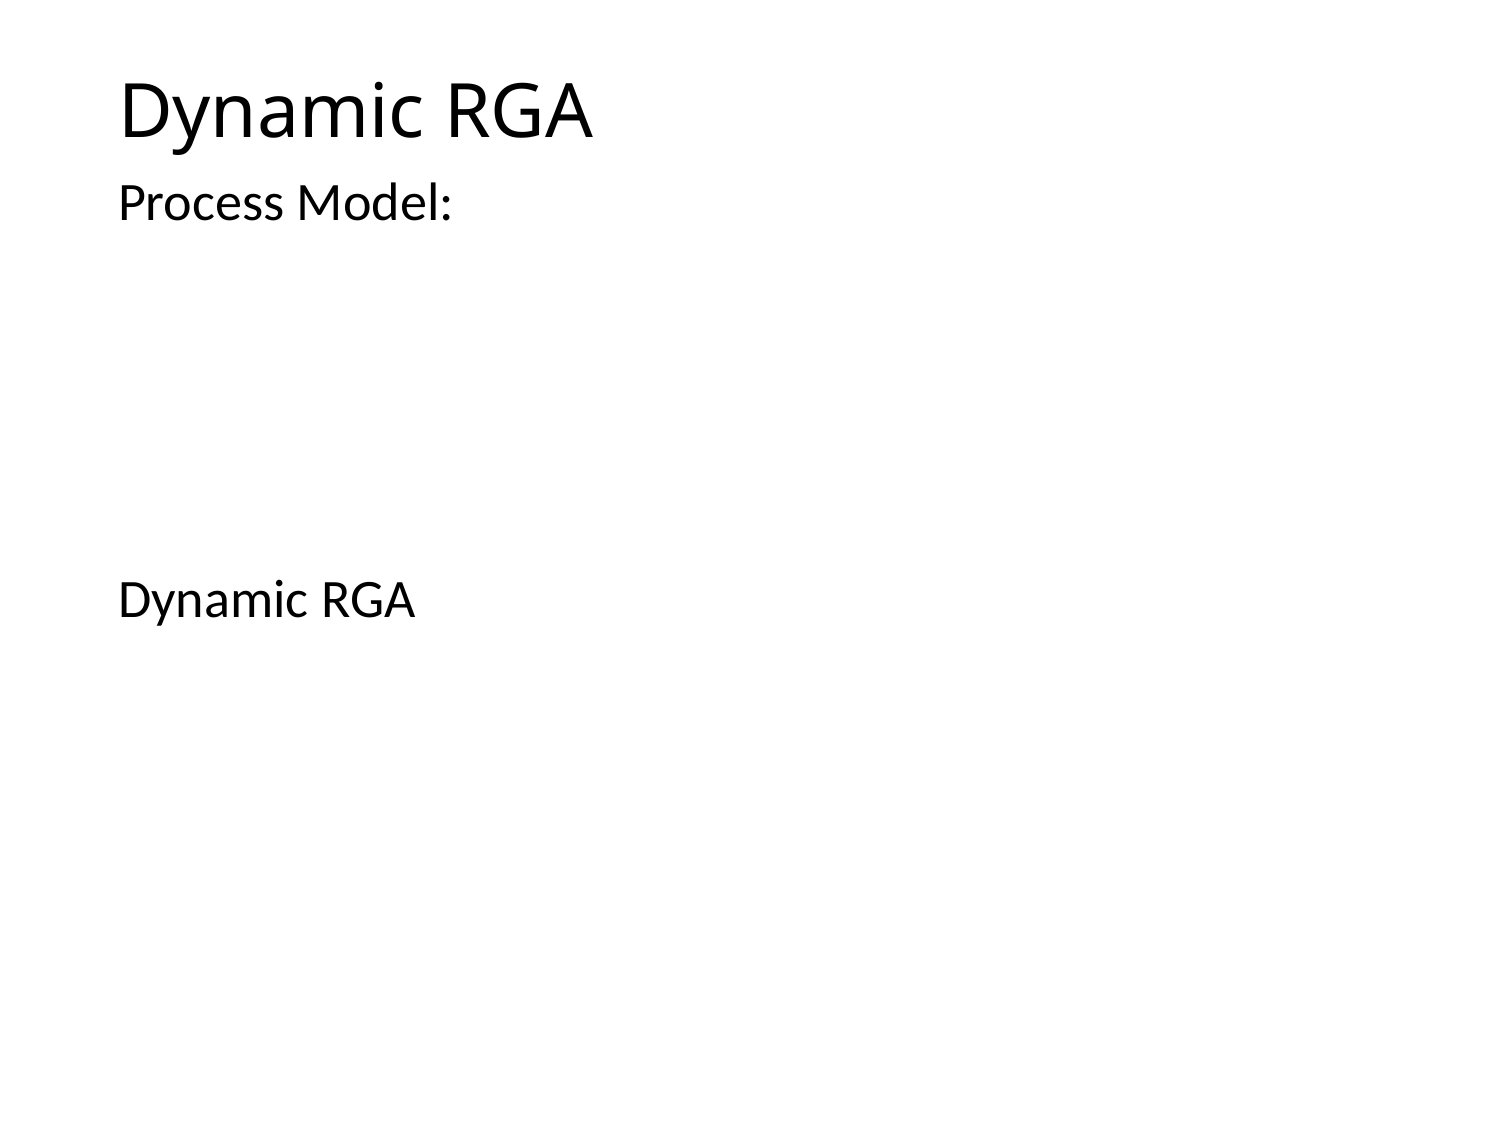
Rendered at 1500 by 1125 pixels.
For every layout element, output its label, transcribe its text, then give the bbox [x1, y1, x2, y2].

title Dynamic RGA [103, 59, 1397, 167]
